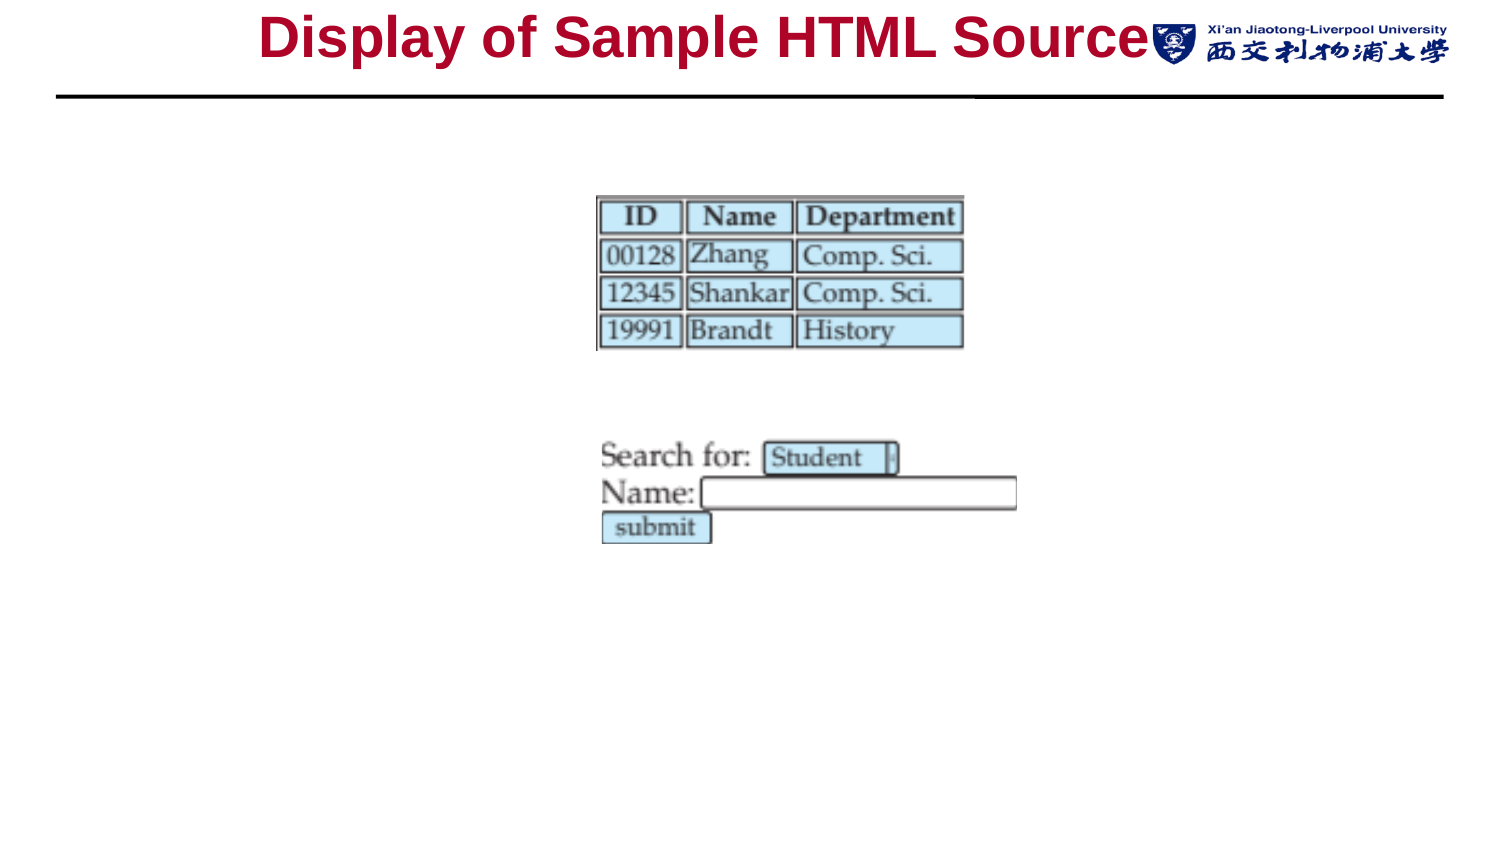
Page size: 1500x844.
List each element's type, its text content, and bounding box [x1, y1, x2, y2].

picture [601, 437, 1017, 544]
picture [595, 195, 965, 351]
picture [1149, 11, 1453, 75]
title Display of Sample HTML Source [253, 13, 1247, 89]
